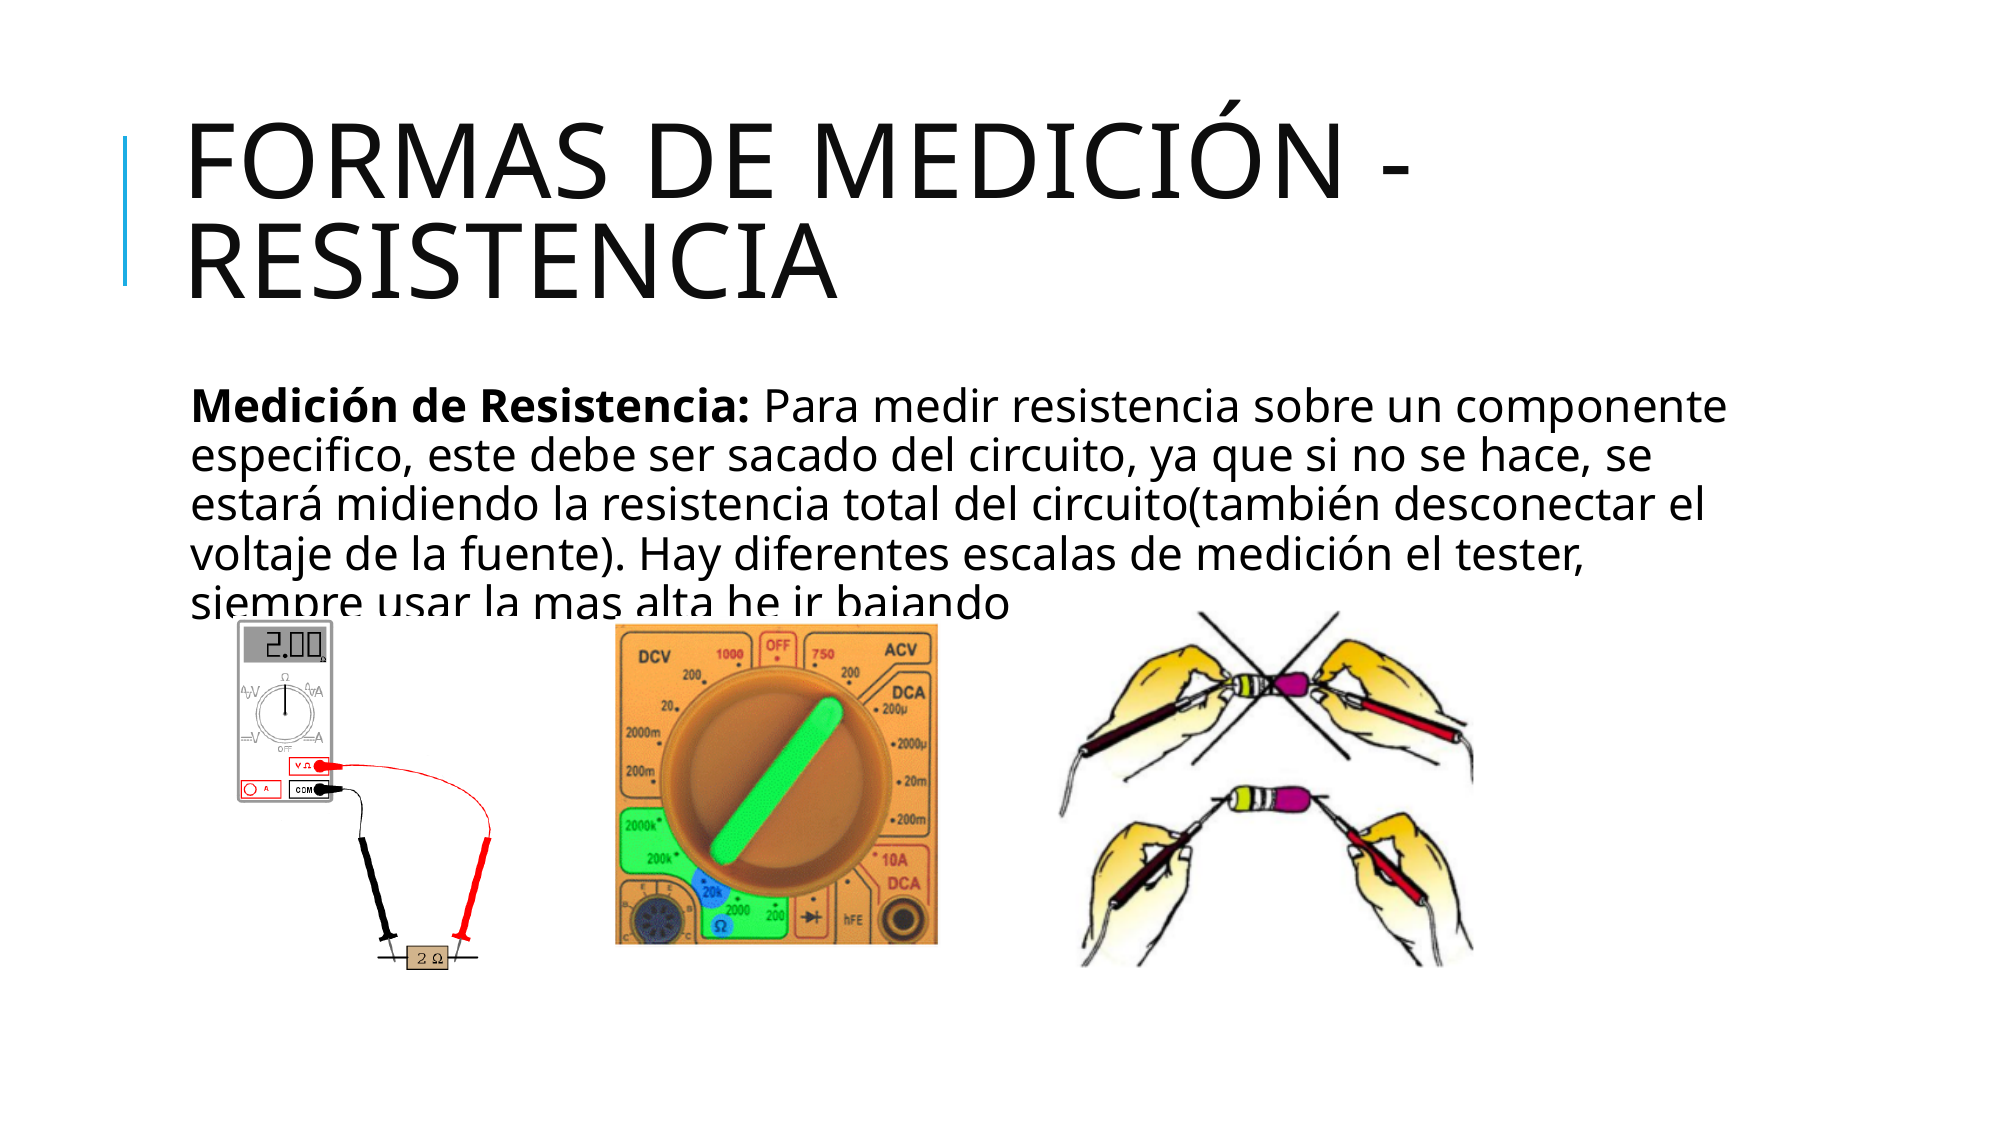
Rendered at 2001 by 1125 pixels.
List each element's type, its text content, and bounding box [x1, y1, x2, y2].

list Medición de Resistencia: Para medir resistencia sobre un componente especifico, este debe ser sacado del circuito, ya que si no se hace, se estará midiendo la resistencia total del circuito(también desconectar el voltaje de la fuente). Hay diferentes escalas de medición el tester, siempre usar la mas alta he ir bajando. [168, 375, 1763, 1035]
picture [1013, 593, 1483, 975]
picture [233, 616, 520, 975]
picture [615, 616, 952, 952]
title Formas de medición - Resistencia [168, 96, 1763, 342]
